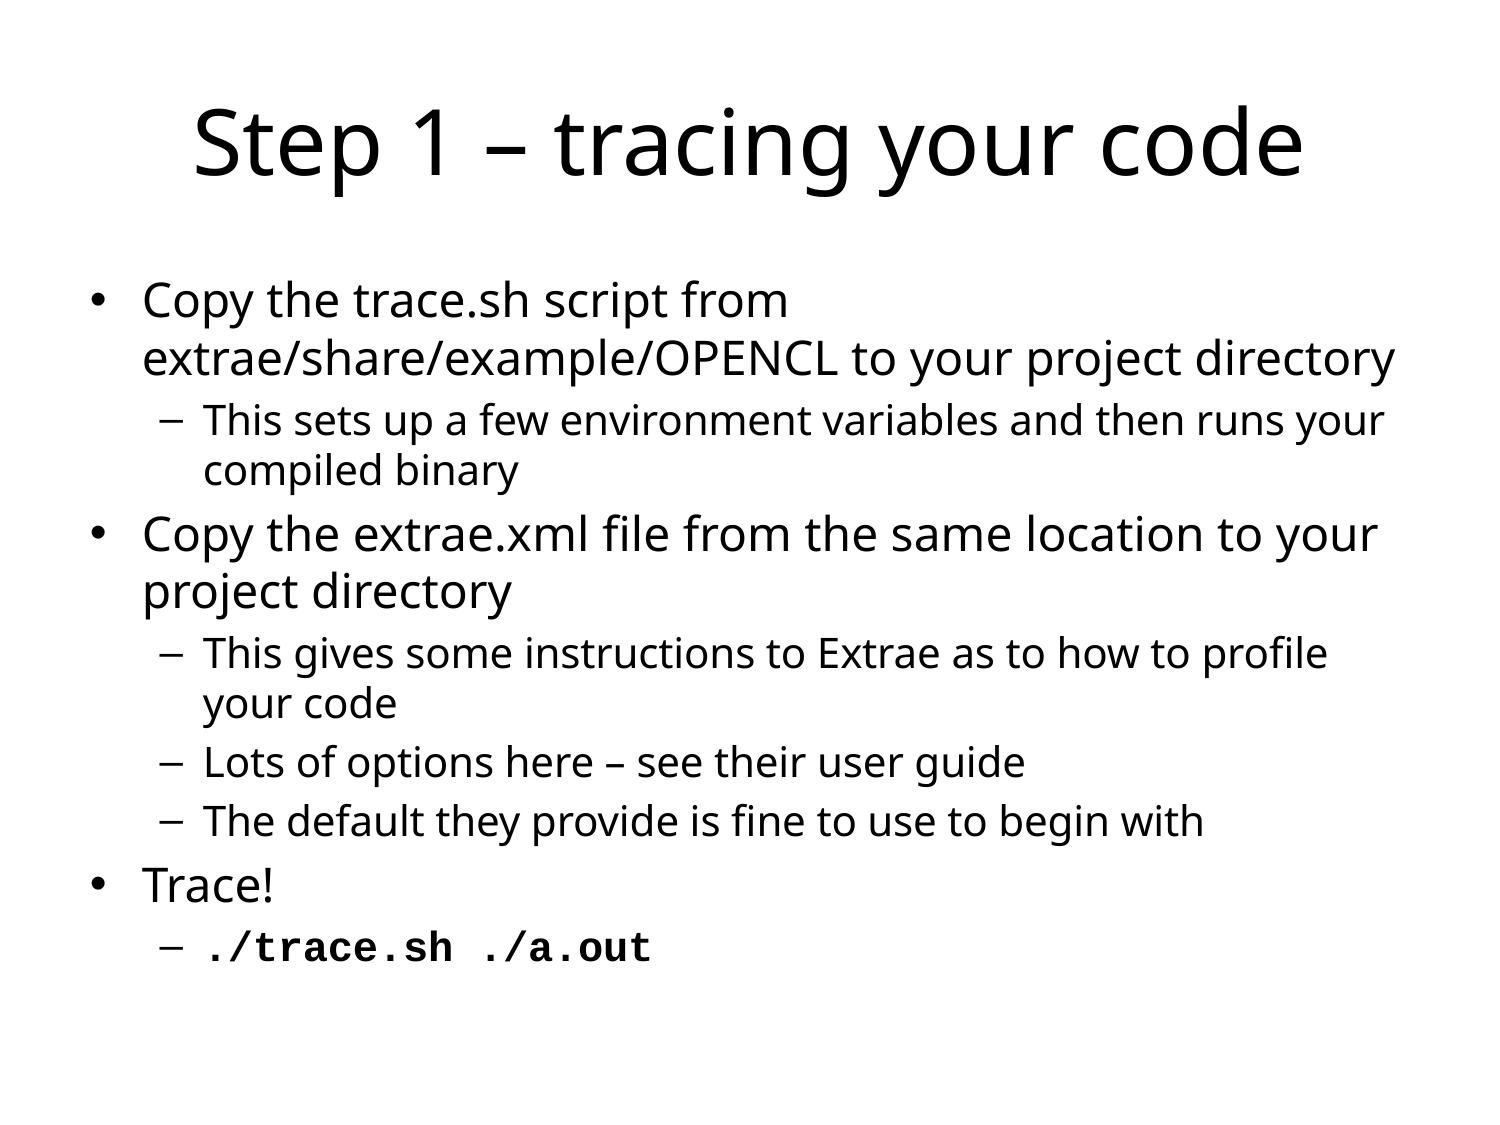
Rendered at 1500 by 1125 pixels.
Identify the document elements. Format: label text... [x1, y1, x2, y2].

text_box Step 1 – tracing your code [74, 45, 1425, 233]
text_box Copy the trace.sh script from extrae/share/example/OPENCL to your project directory This sets up a few environment variables and then runs your compiled binary Copy the extrae.xml file from the same location to your project directory This gives some instructions to Extrae as to how to profile your code Lots of options here – see their user guide The default they provide is fine to use to begin with Trace! ./trace.sh ./a.out [74, 262, 1425, 1005]
